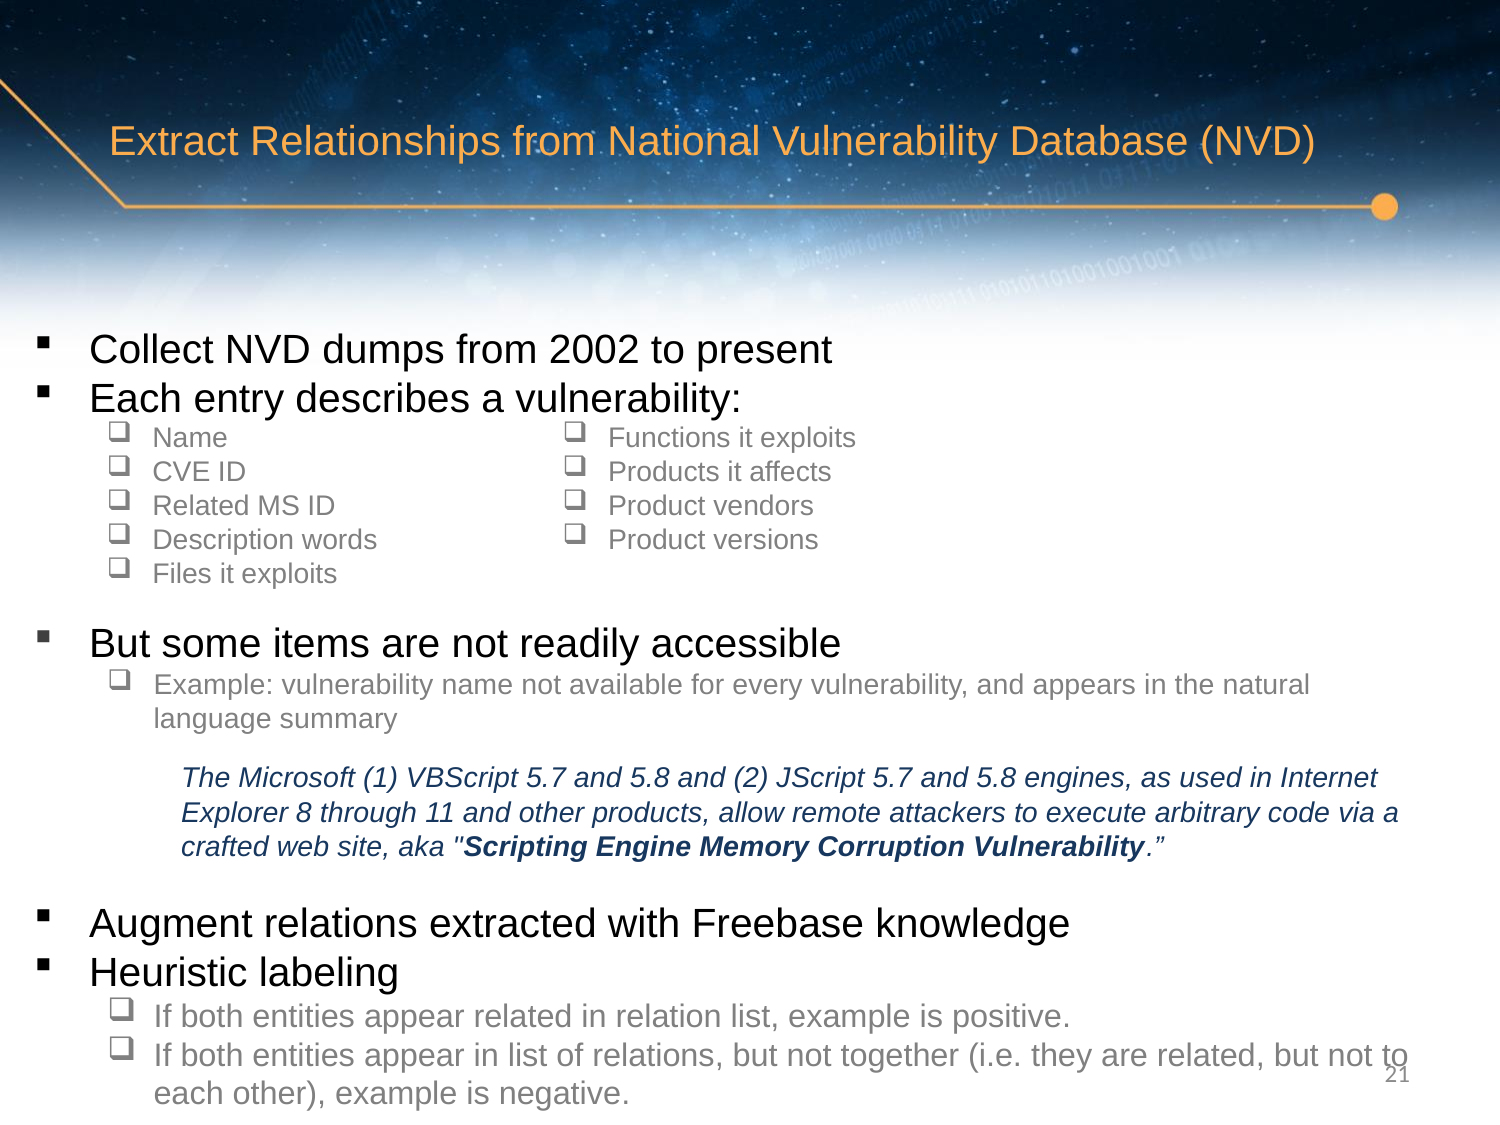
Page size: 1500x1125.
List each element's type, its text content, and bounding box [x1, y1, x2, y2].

list Collect NVD dumps from 2002 to present Each entry describes a vulnerability: But some items are not readily accessible Example: vulnerability name not available for every vulnerability, and appears in the natural language summary The Microsoft (1) VBScript 5.7 and 5.8 and (2) JScript 5.7 and 5.8 engines, as used in Internet Explorer 8 through 11 and other products, allow remote attackers to execute arbitrary code via a crafted web site, aka "Scripting Engine Memory Corruption Vulnerability.” Augment relations extracted with Freebase knowledge Heuristic labeling If both entities appear related in relation list, example is positive. If both entities appear in list of relations, but not together (i.e. they are related, but not to each other), example is negative. [19, 315, 1444, 1125]
picture [0, 0, 1500, 449]
title Extract Relationships from National Vulnerability Database (NVD) [93, 45, 1444, 233]
text_box Name CVE ID Related MS ID Description words Files it exploits Functions it exploits Products it affects Product vendors Product versions [19, 411, 961, 597]
slide_number 21 [1074, 1042, 1425, 1103]
